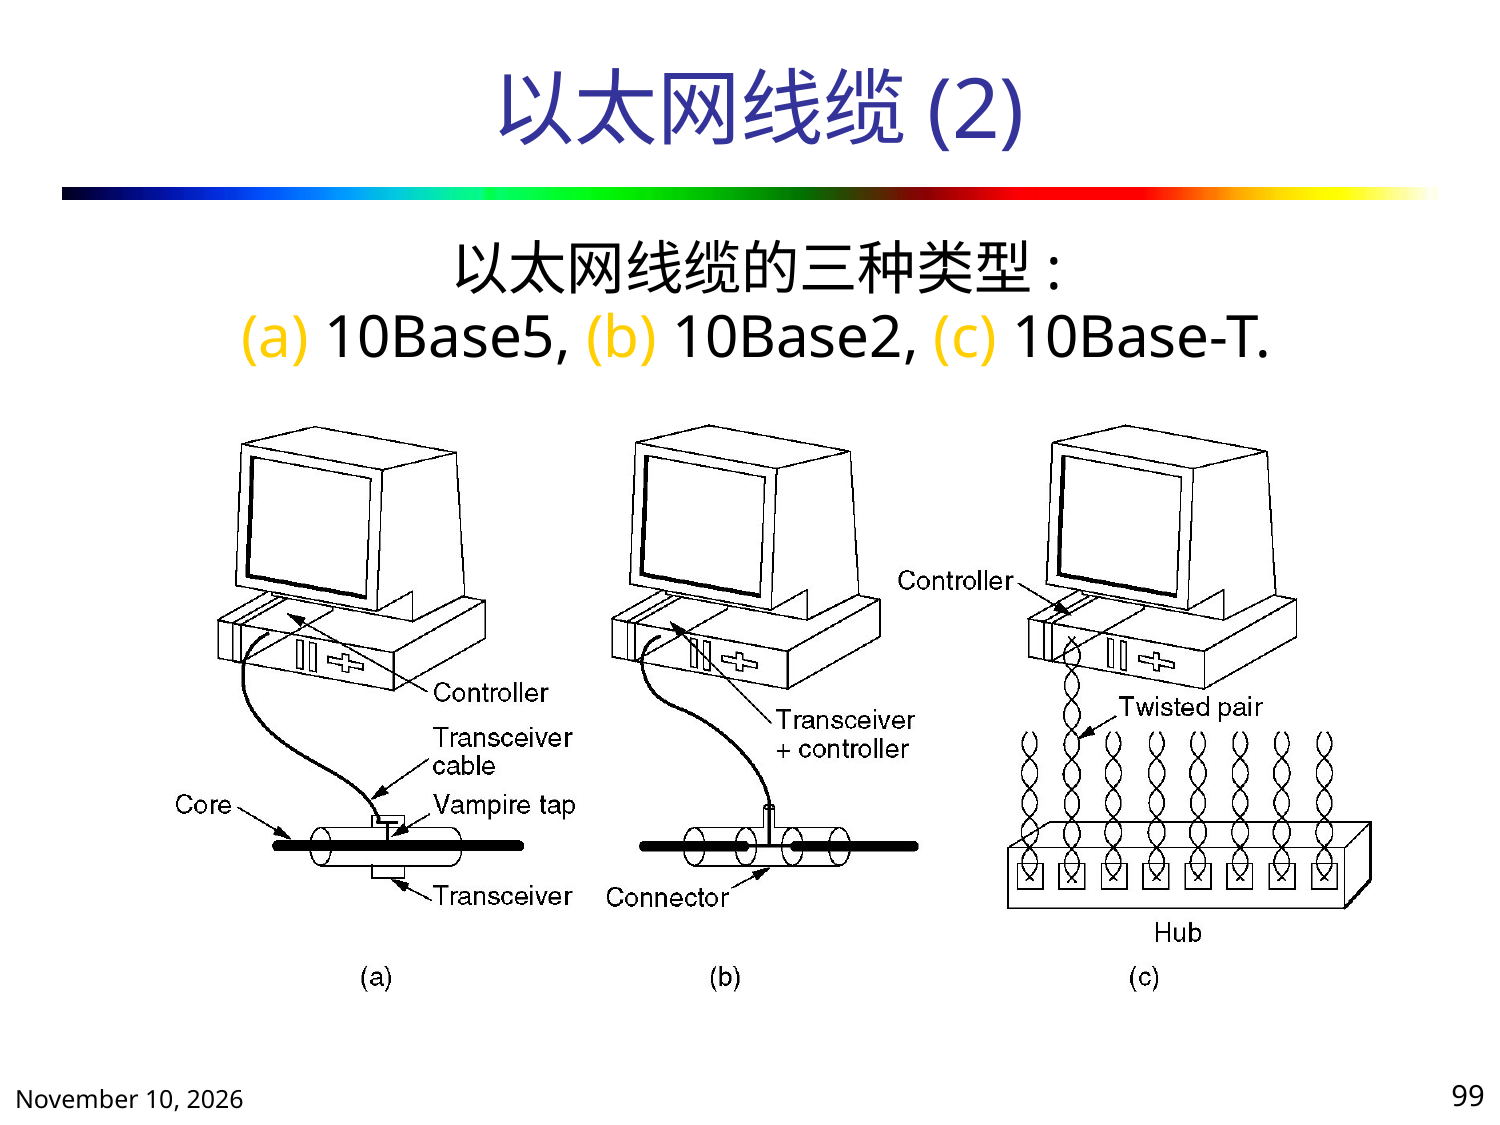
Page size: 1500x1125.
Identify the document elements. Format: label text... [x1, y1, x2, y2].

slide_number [0, 1049, 313, 1125]
title 以太网线缆(2) [124, 37, 1392, 163]
picture [174, 424, 1372, 992]
slide_number 99 [1187, 1049, 1500, 1125]
picture [62, 187, 355, 200]
picture [382, 187, 1438, 200]
list 以太网线缆的三种类型: (a) 10Base5, (b) 10Base2, (c) 10Base-T. [62, 237, 1451, 1076]
